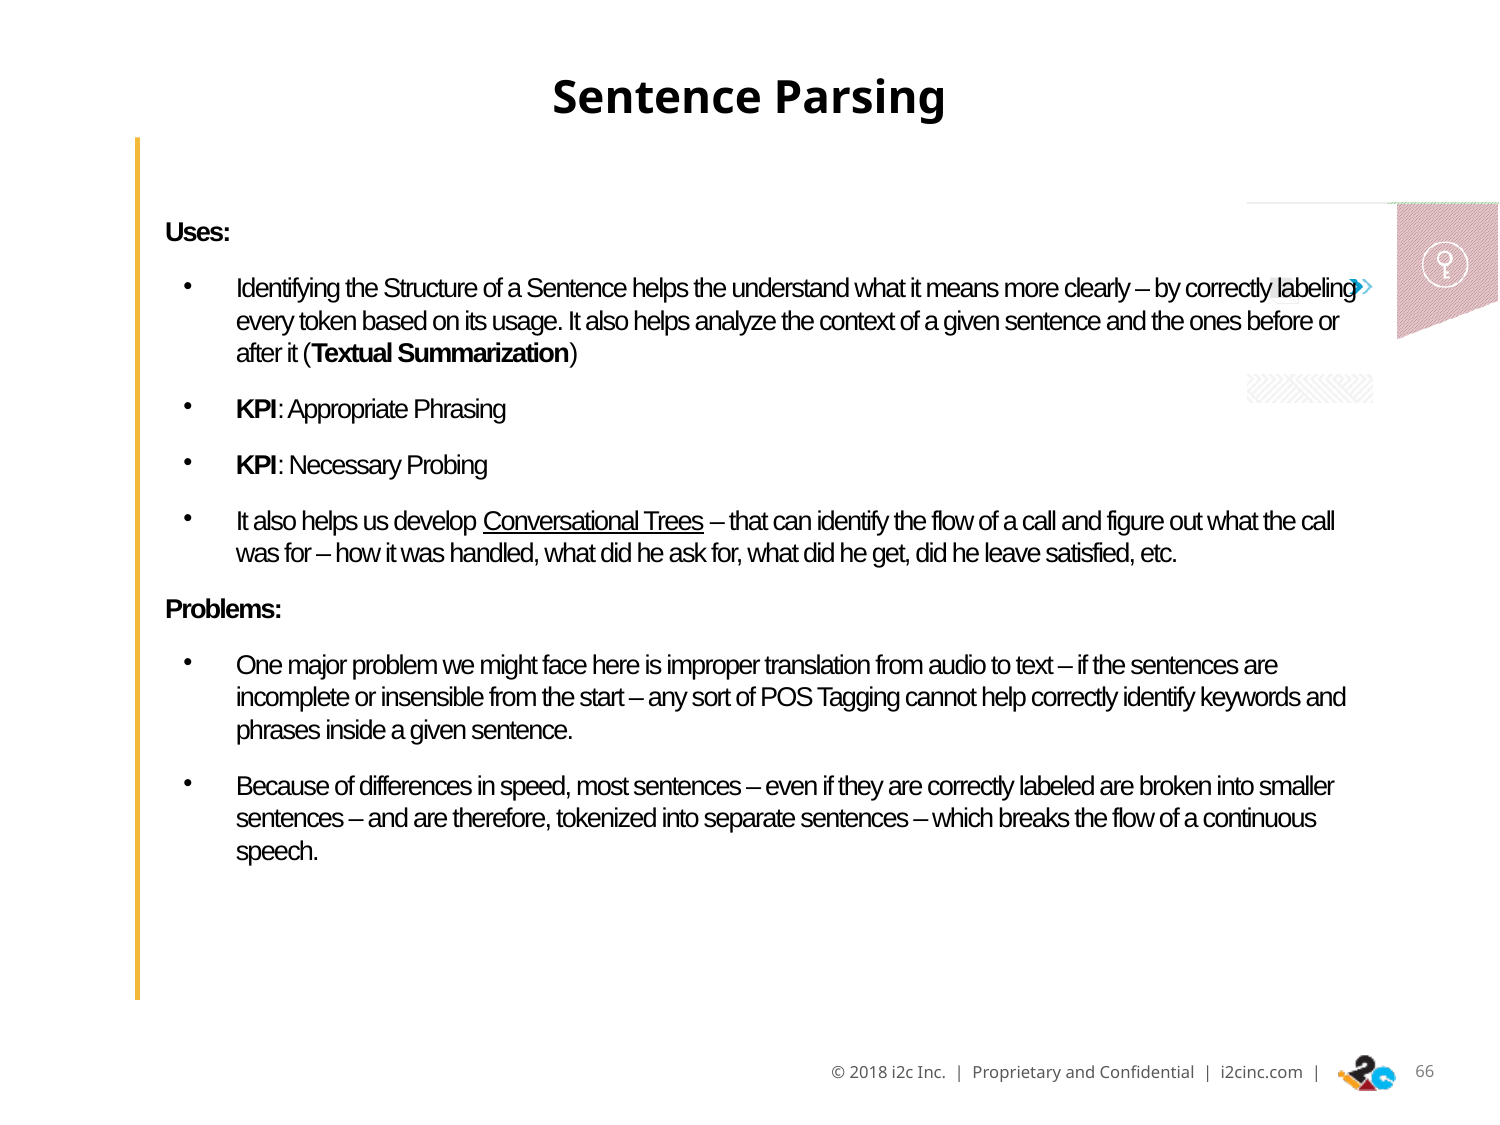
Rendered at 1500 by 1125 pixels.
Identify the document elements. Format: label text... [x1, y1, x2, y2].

text_box Sentence Parsing [74, 67, 1425, 123]
picture [1380, 202, 1500, 403]
text_box Uses: Identifying the Structure of a Sentence helps the understand what it means more clearly – by correctly labeling every token based on its usage. It also helps analyze the context of a given sentence and the ones before or after it (Textual Summarization) KPI: Appropriate Phrasing KPI: Necessary Probing It also helps us develop Conversational Trees – that can identify the flow of a call and figure out what the call was for – how it was handled, what did he ask for, what did he get, did he leave satisfied, etc. Problems: One major problem we might face here is improper translation from audio to text – if the sentences are incomplete or insensible from the start – any sort of POS Tagging cannot help correctly identify keywords and phrases inside a given sentence. Because of differences in speed, most sentences – even if they are correctly labeled are broken into smaller sentences – and are therefore, tokenized into separate sentences – which breaks the flow of a continuous speech. [165, 104, 1380, 976]
picture [1337, 1054, 1396, 1091]
